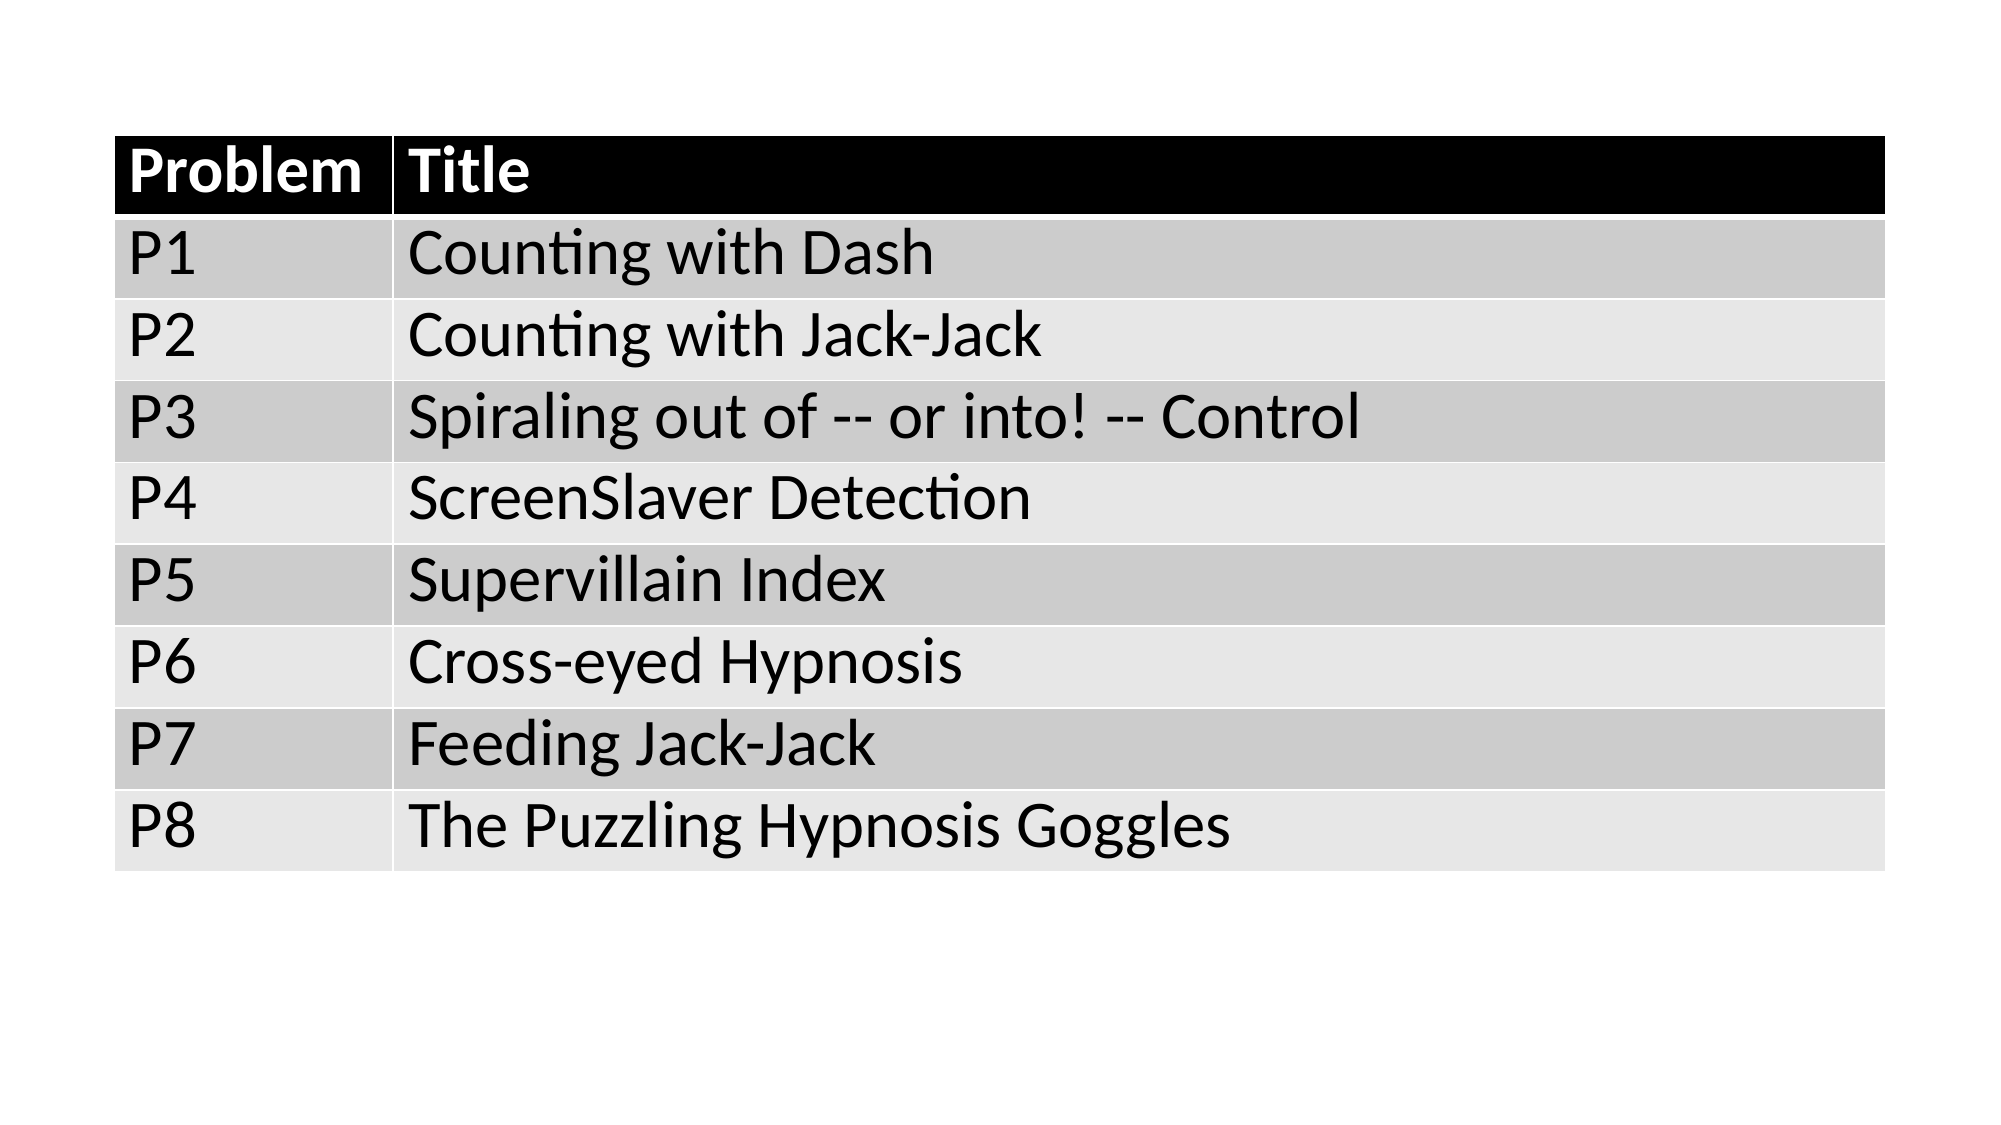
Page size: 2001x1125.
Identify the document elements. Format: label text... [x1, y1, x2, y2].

table_cell Supervillain Index [394, 545, 1885, 625]
table_cell P3 [115, 381, 392, 462]
table_cell Cross-eyed Hypnosis [394, 627, 1885, 707]
table_cell ScreenSlaver Detection [394, 463, 1885, 543]
table_cell P6 [115, 627, 392, 707]
table_cell P5 [115, 545, 392, 625]
table_cell P7 [115, 709, 392, 789]
table_cell Counting with Jack-Jack [394, 300, 1885, 380]
table_header Problem [115, 136, 392, 214]
table_header Title [394, 136, 1885, 214]
table_cell Counting with Dash [394, 220, 1885, 298]
table_cell Feeding Jack-Jack [394, 709, 1885, 789]
table_cell P2 [115, 300, 392, 380]
table_cell The Puzzling Hypnosis Goggles [394, 791, 1885, 871]
table_cell P8 [115, 791, 392, 871]
table_cell Spiraling out of -- or into! -- Control [394, 381, 1885, 462]
table_cell P1 [115, 220, 392, 298]
table_cell P4 [115, 463, 392, 543]
